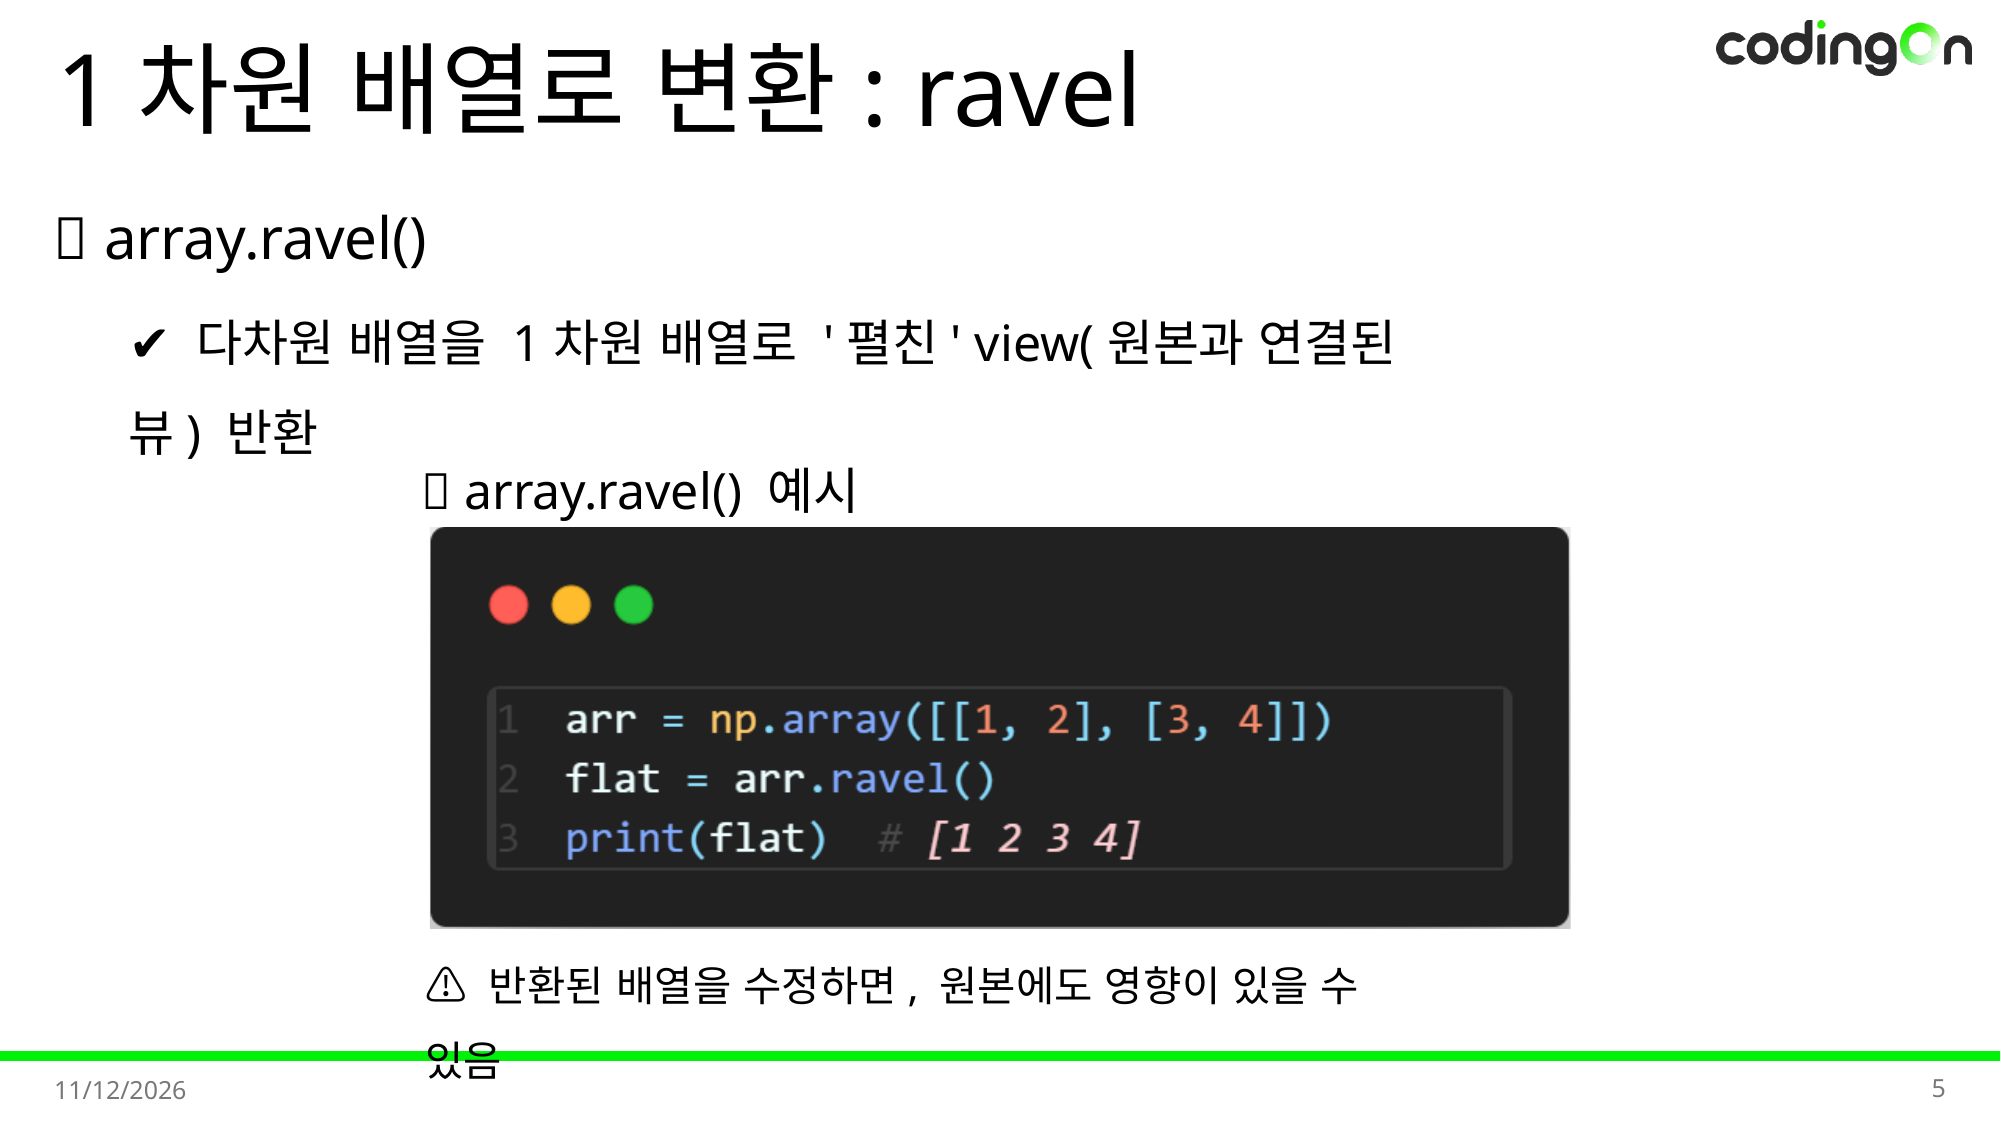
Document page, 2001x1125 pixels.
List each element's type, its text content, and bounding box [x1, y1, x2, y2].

text_box 💡 array.ravel() ✔️ 다차원 배열을 1차원 배열로 '펼친' view(원본과 연결된 뷰) 반환 [39, 158, 1470, 385]
text_box ⚠️ 반환된 배열을 수정하면, 원본에도 영향이 있을 수 있음 [410, 927, 1414, 1092]
picture [1767, 20, 1972, 76]
title 1차원 배열로 변환: ravel [41, 0, 1767, 188]
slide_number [39, 1061, 490, 1122]
slide_number 5 [1510, 1059, 1961, 1120]
picture [429, 527, 1571, 930]
text_box ✅ array.ravel() 예시 [406, 421, 1344, 530]
